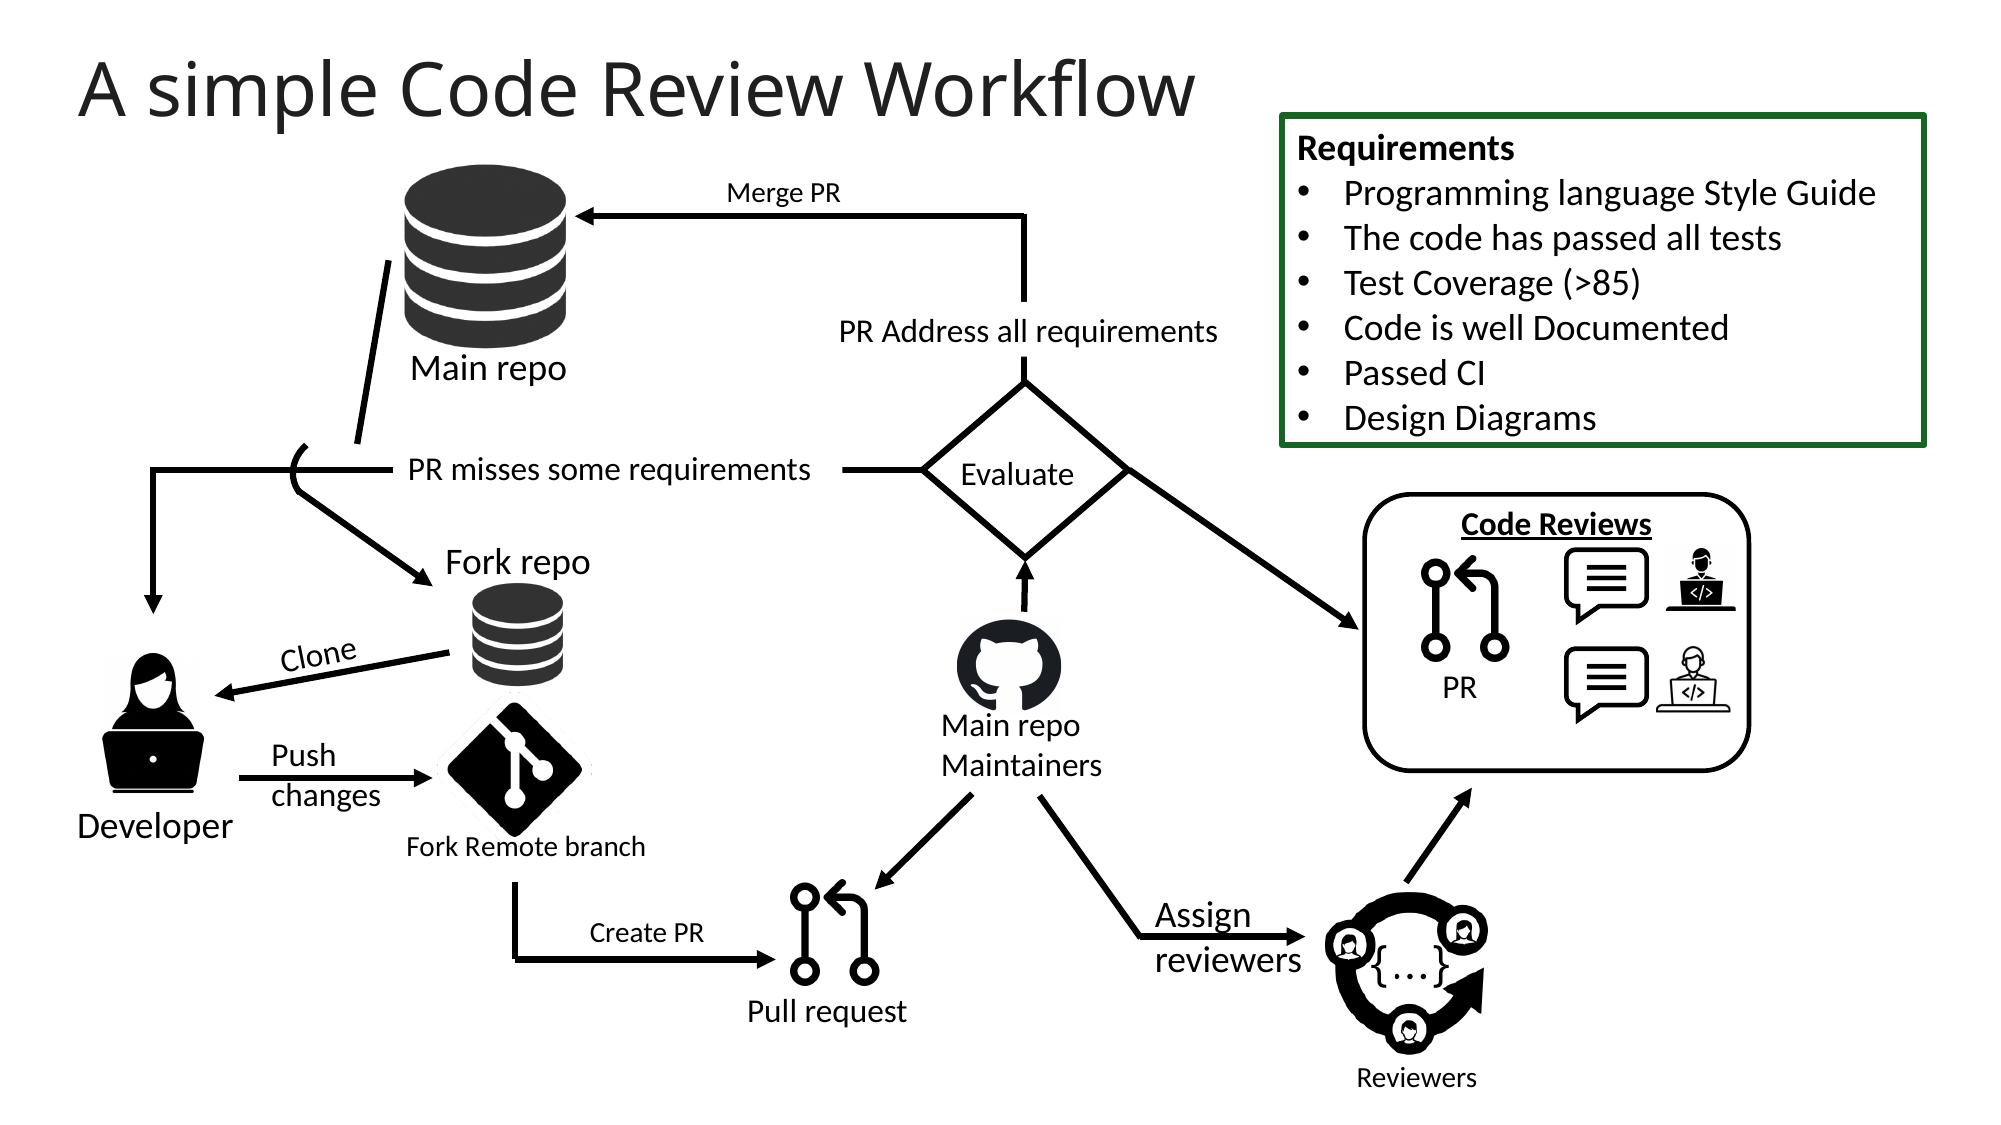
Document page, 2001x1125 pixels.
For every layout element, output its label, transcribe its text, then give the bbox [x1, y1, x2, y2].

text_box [1362, 494, 1749, 883]
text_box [622, 439, 923, 615]
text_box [62, 620, 450, 855]
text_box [515, 875, 926, 1038]
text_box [388, 163, 612, 260]
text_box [153, 439, 291, 615]
title A simple Code Review Workflow [64, 34, 1789, 151]
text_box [238, 689, 712, 871]
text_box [291, 260, 622, 691]
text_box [612, 165, 1291, 383]
text_box Requirements Programming language Style Guide The code has passed all tests Test Coverage (>85) Code is well Documented Passed CI Design Diagrams [1282, 115, 1925, 446]
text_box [922, 381, 1359, 630]
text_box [1039, 795, 1497, 1102]
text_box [874, 617, 1120, 890]
